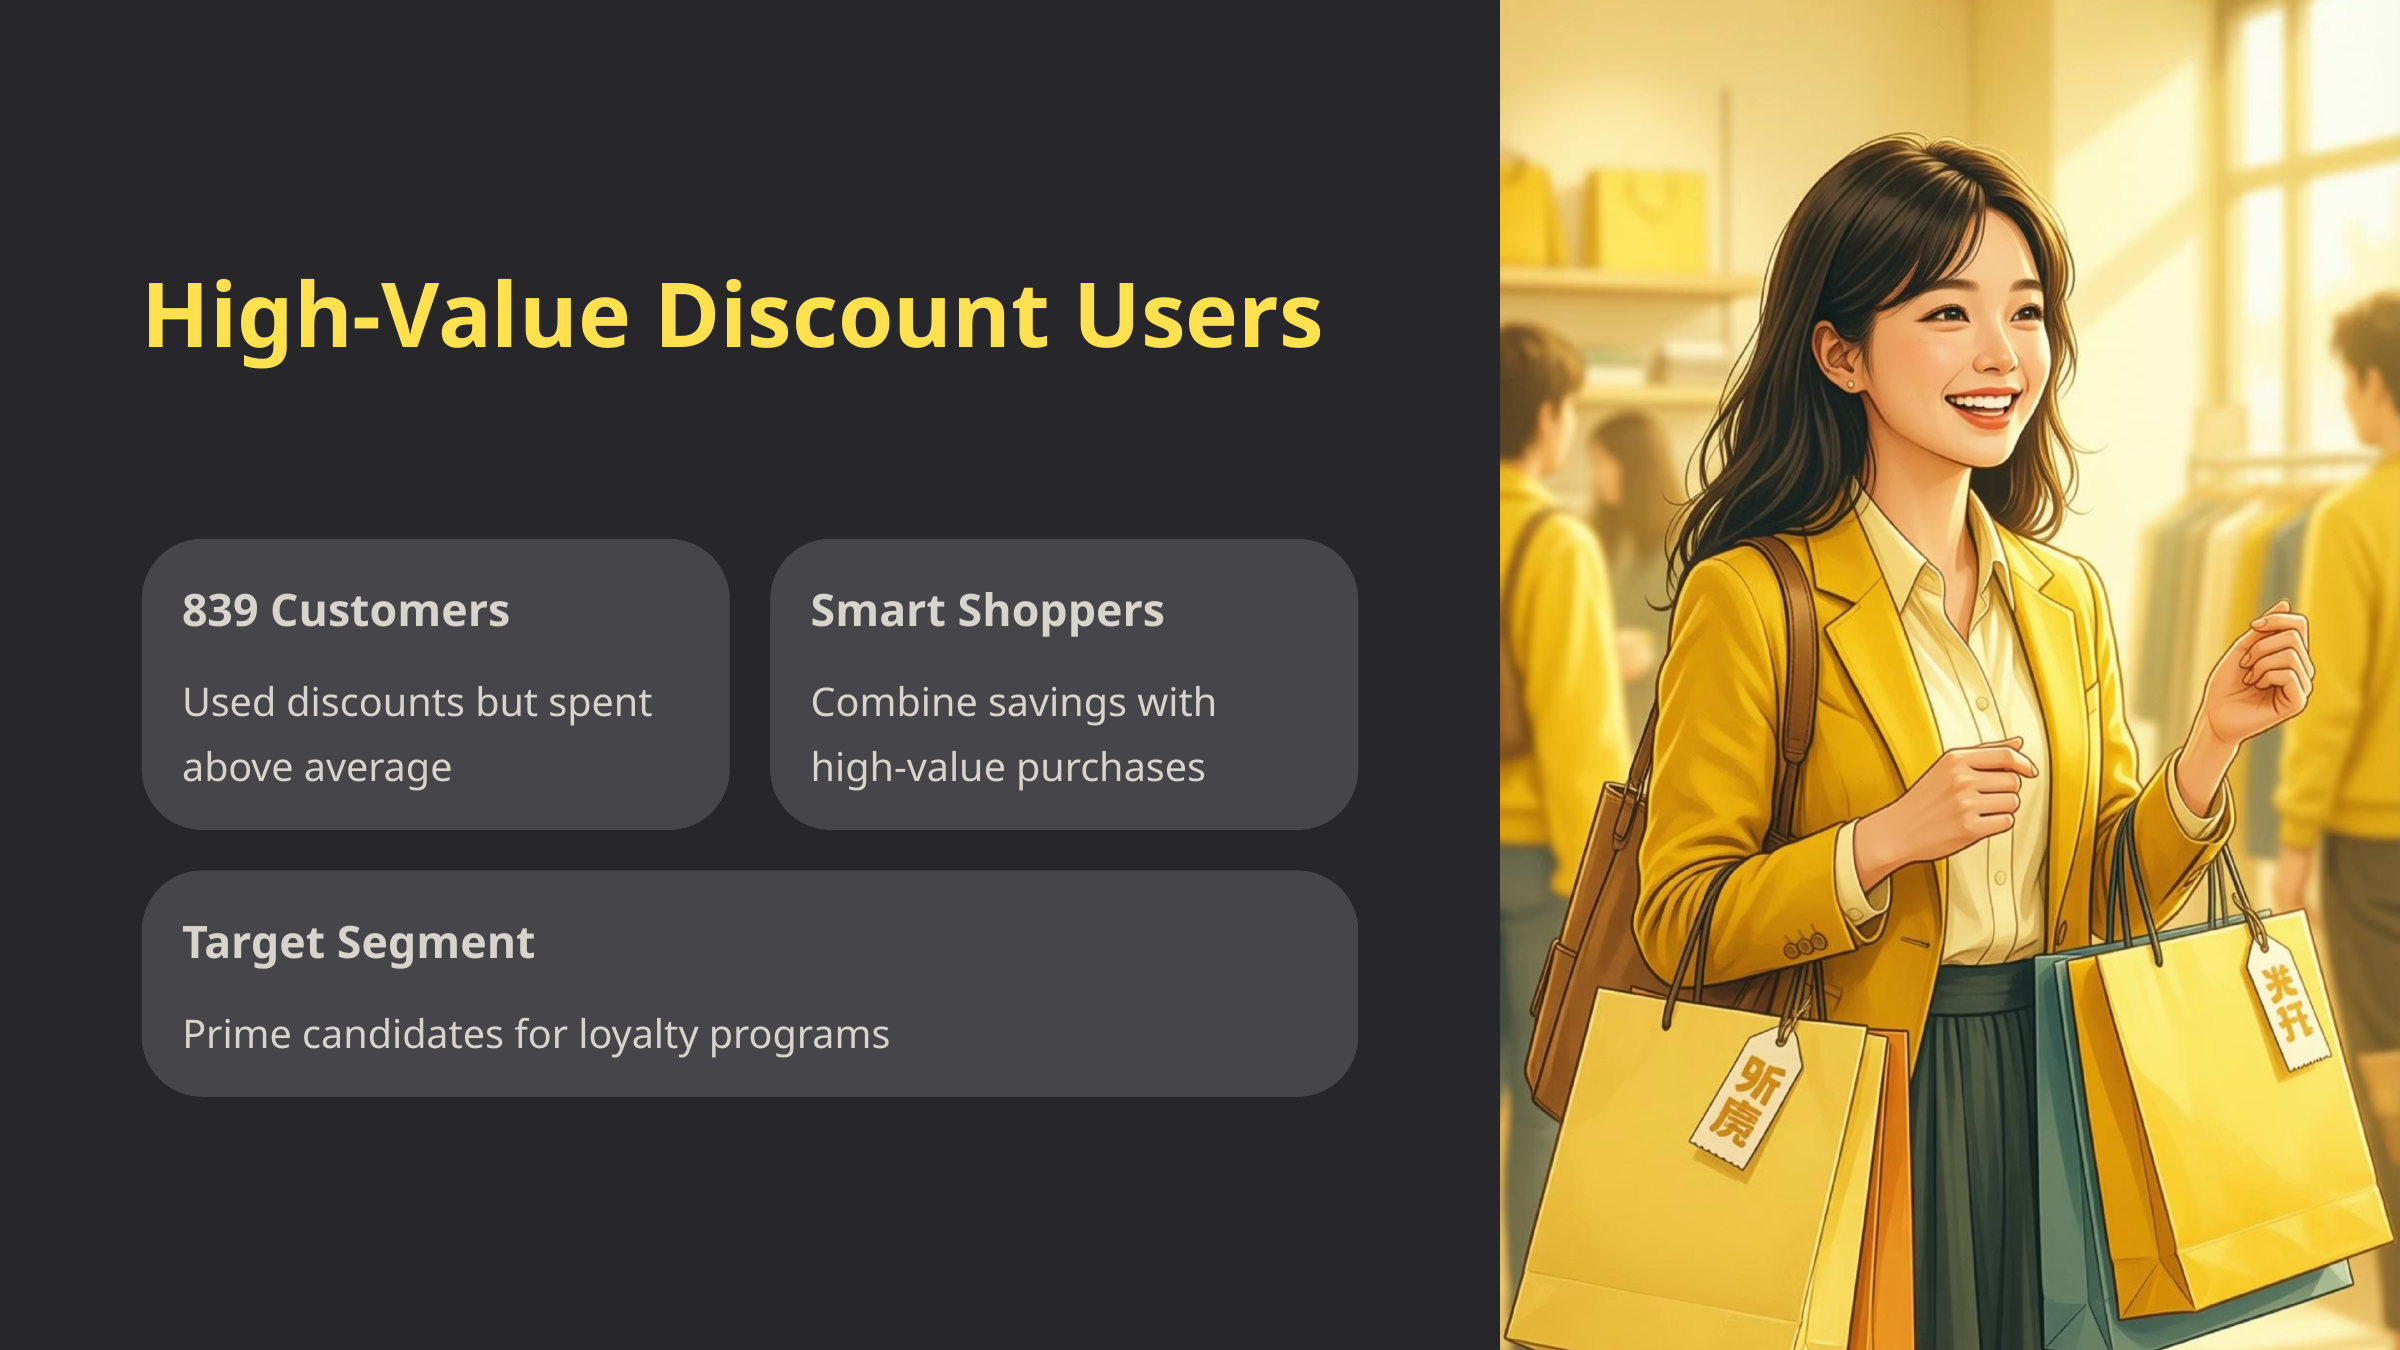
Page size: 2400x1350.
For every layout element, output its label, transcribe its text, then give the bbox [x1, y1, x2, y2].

text_box Used discounts but spent above average [182, 659, 690, 790]
text_box [141, 870, 1359, 1097]
text_box Smart Shoppers [810, 579, 1261, 636]
text_box Combine savings with high-value purchases [810, 659, 1318, 790]
text_box [770, 538, 1359, 830]
text_box [141, 538, 730, 830]
text_box High-Value Discount Users [141, 253, 1359, 479]
picture [1499, 0, 2400, 1350]
text_box Target Segment [182, 910, 633, 968]
text_box Prime candidates for loyalty programs [182, 991, 1318, 1057]
text_box 839 Customers [182, 579, 633, 636]
